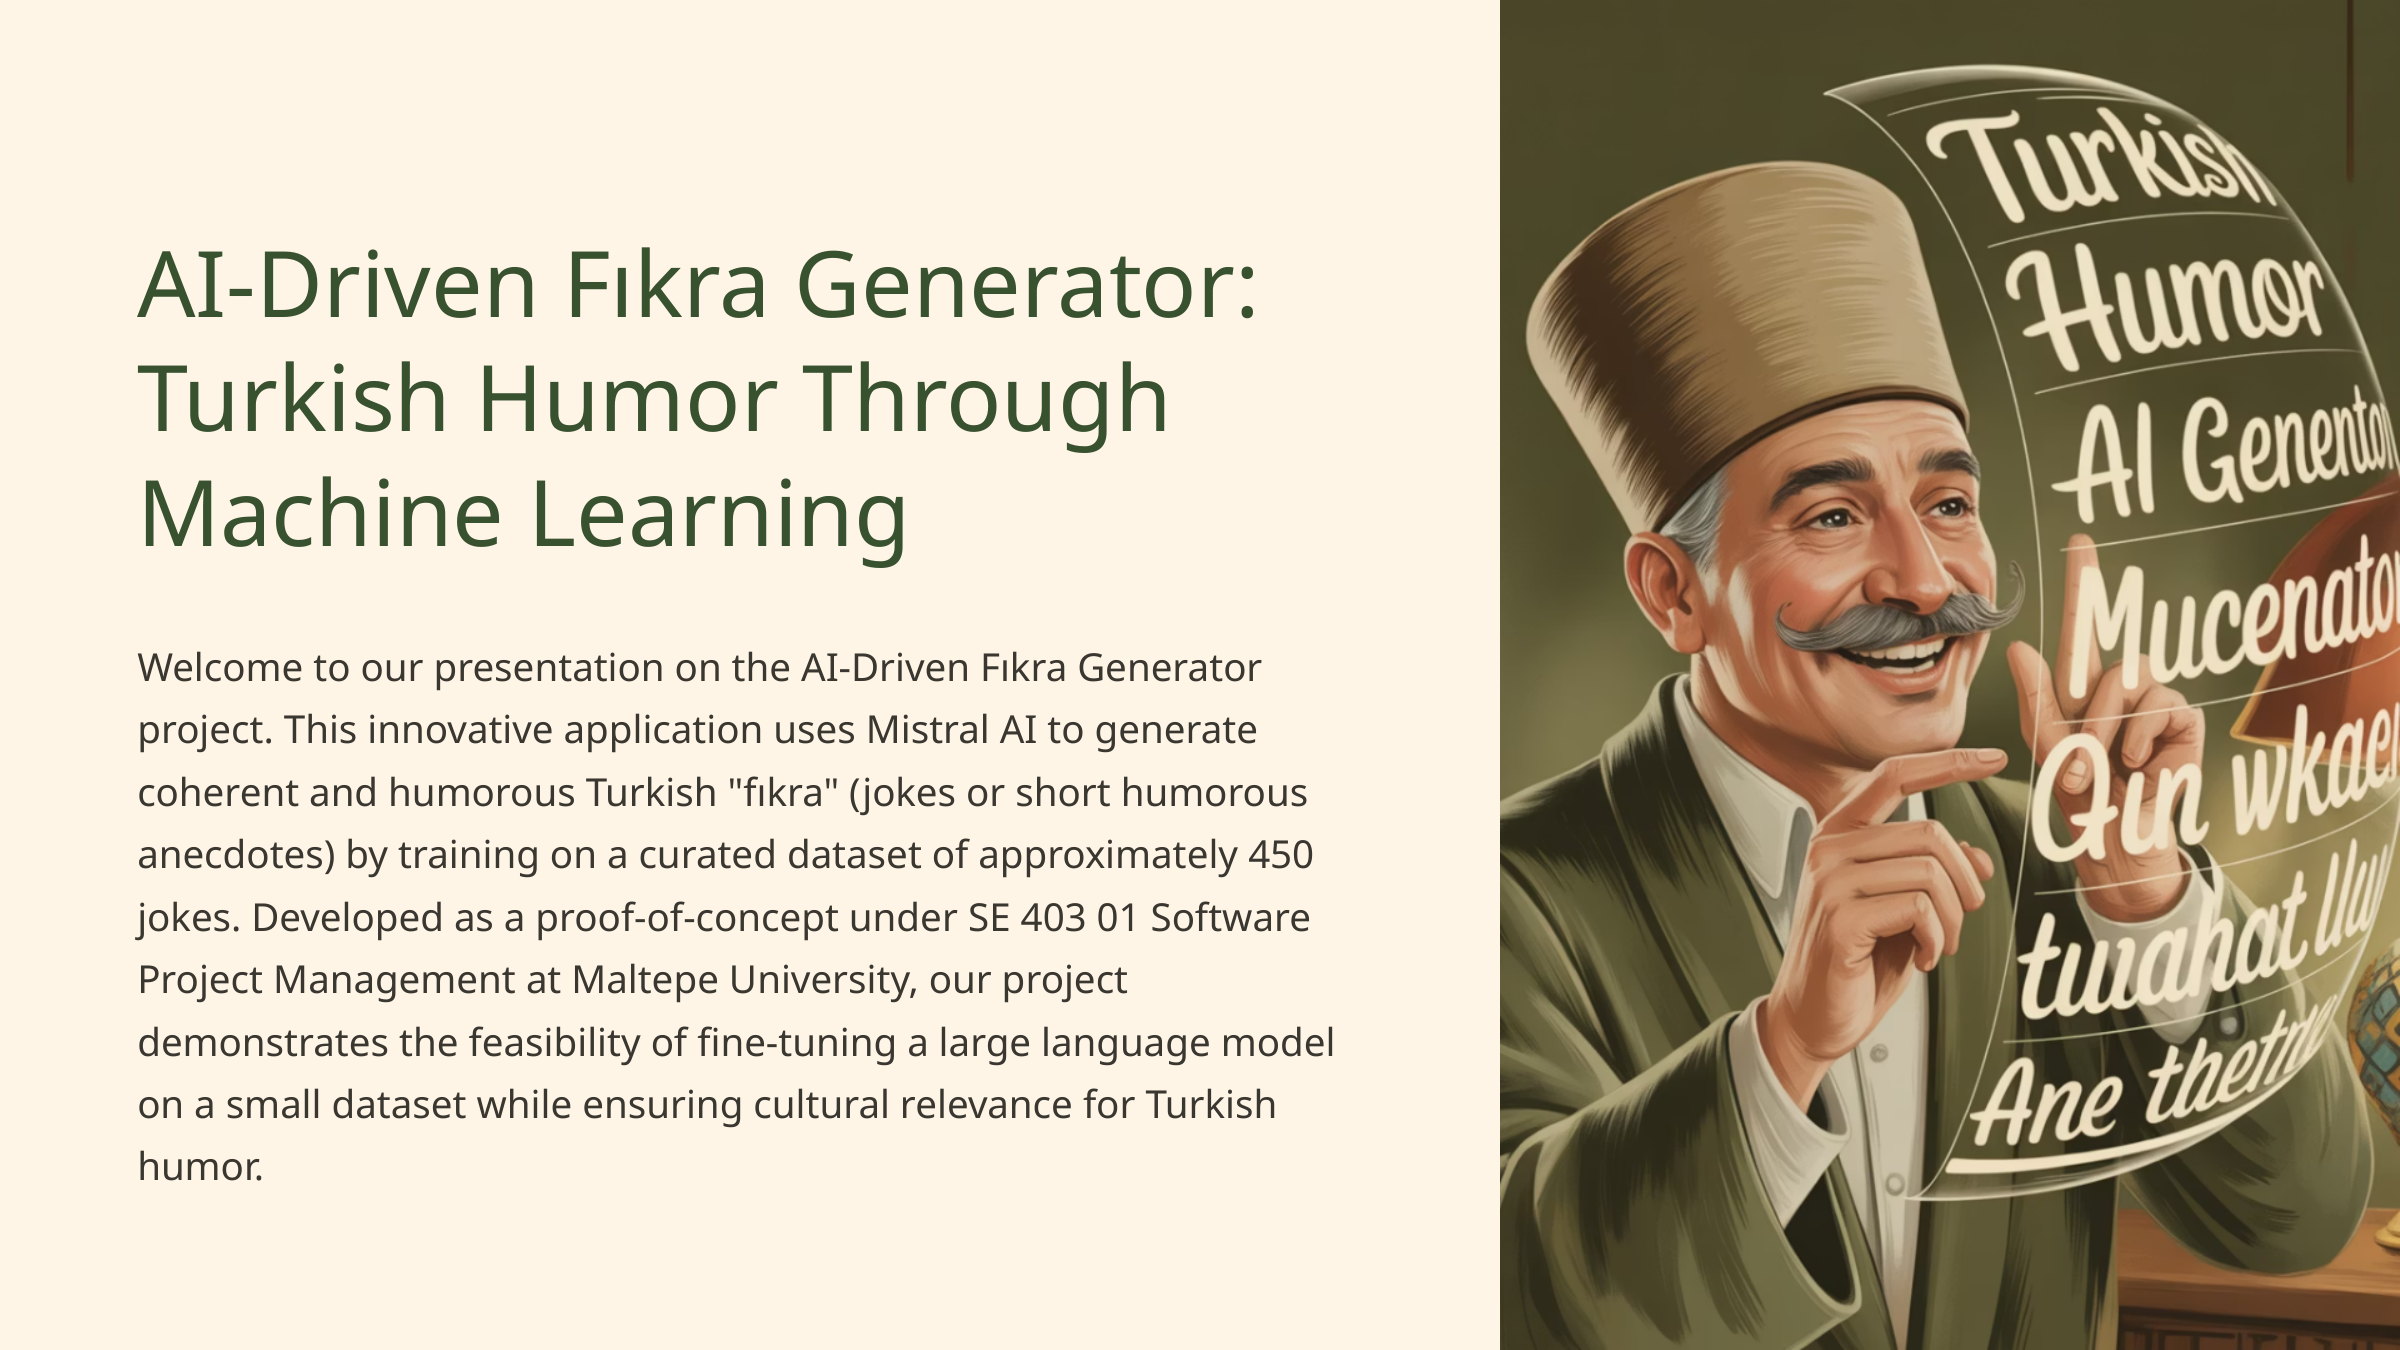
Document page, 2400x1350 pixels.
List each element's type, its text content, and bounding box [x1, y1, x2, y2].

picture [1499, 0, 2400, 1350]
text_box Welcome to our presentation on the AI-Driven Fıkra Generator project. This innovative application uses Mistral AI to generate coherent and humorous Turkish "fıkra" (jokes or short humorous anecdotes) by training on a curated dataset of approximately 450 jokes. Developed as a proof-of-concept under SE 403 01 Software Project Management at Maltepe University, our project demonstrates the feasibility of fine-tuning a large language model on a small dataset while ensuring cultural relevance for Turkish humor. [137, 626, 1363, 1129]
text_box AI-Driven Fıkra Generator: Turkish Humor Through Machine Learning [137, 220, 1363, 568]
